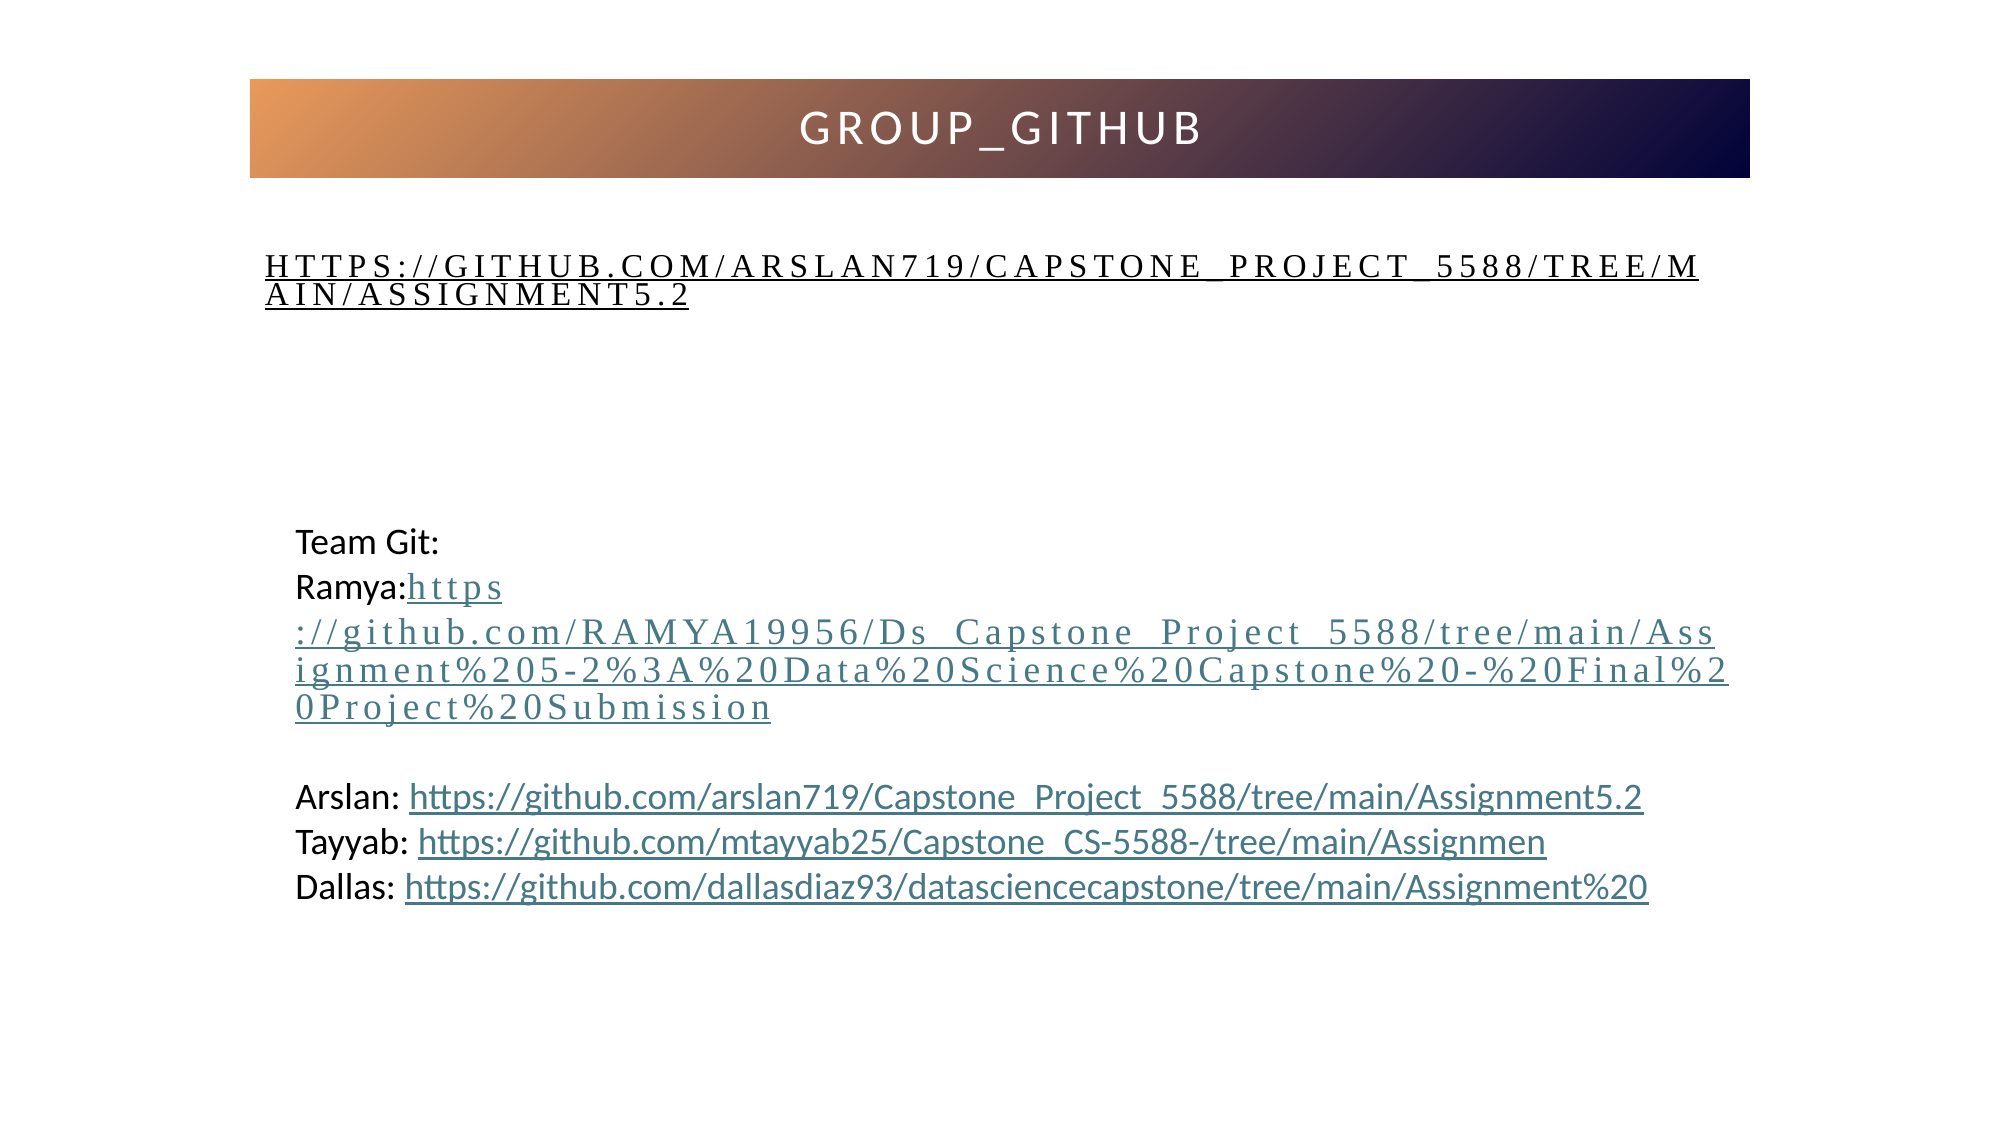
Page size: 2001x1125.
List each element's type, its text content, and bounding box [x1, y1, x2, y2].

subtitle Group_Github [249, 79, 1750, 178]
text_box Team Git: Ramya:https://github.com/RAMYA19956/Ds_Capstone_Project_5588/tree/main/Assignment%205-2%3A%20Data%20Science%20Capstone%20-%20Final%20Project%20Submission Arslan: https://github.com/arslan719/Capstone_Project_5588/tree/main/Assignment5.2 Tayyab: https://github.com/mtayyab25/Capstone_CS-5588-/tree/main/Assignmen Dallas: https://github.com/dallasdiaz93/datasciencecapstone/tree/main/Assignment%20 [280, 509, 1750, 885]
title https://github.com/arslan719/Capstone_Project_5588/tree/main/Assignment5.2 [249, 235, 1750, 368]
